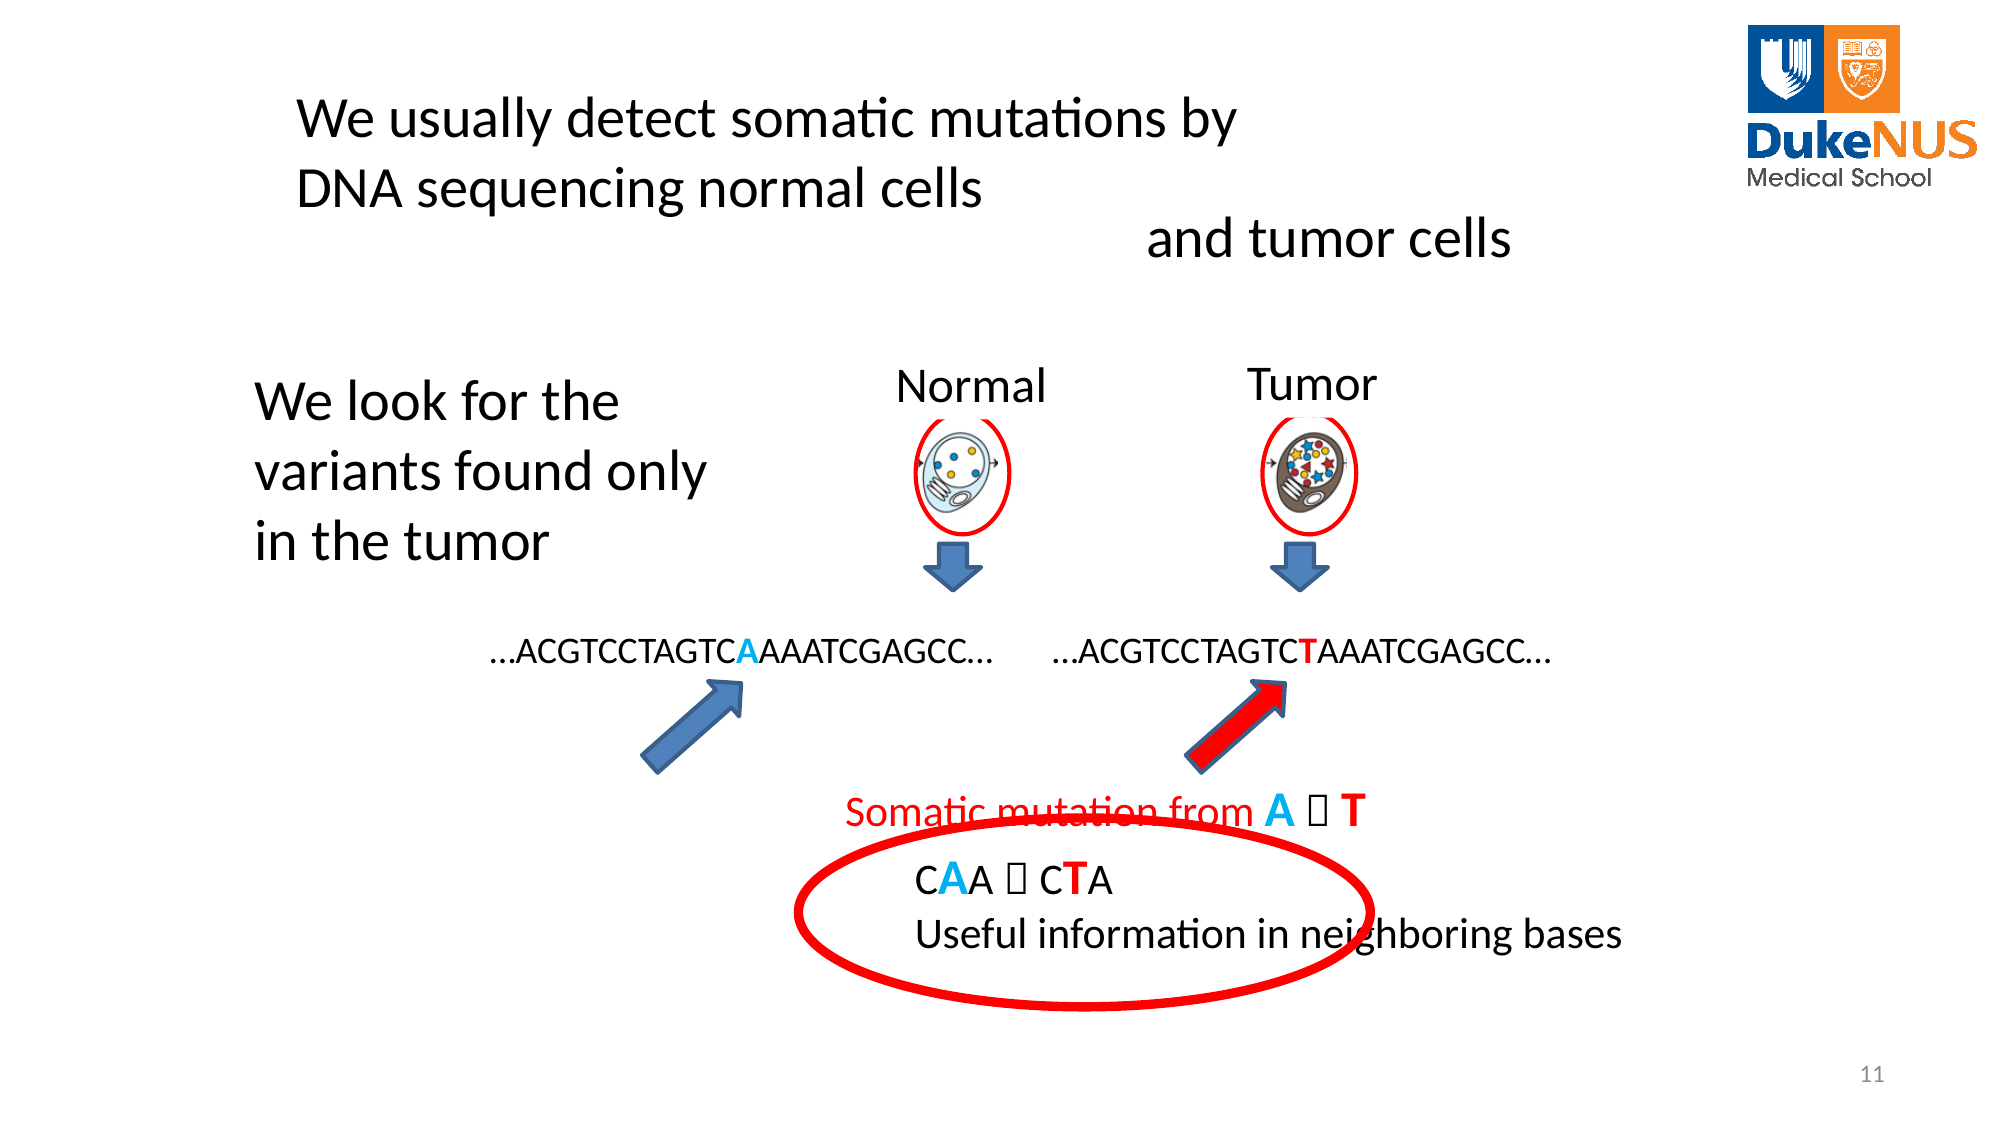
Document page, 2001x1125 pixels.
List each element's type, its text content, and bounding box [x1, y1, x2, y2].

text_box [864, 975, 1305, 1009]
text_box We look for the variants found only in the tumor [212, 340, 469, 580]
text_box We usually detect somatic mutations by DNA sequencing normal cells and tumour cells [249, 57, 1324, 367]
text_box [474, 342, 1713, 967]
picture [1737, 12, 1978, 189]
text_box and tumor cells [1131, 192, 1569, 277]
slide_number 11 [1433, 1042, 1900, 1103]
